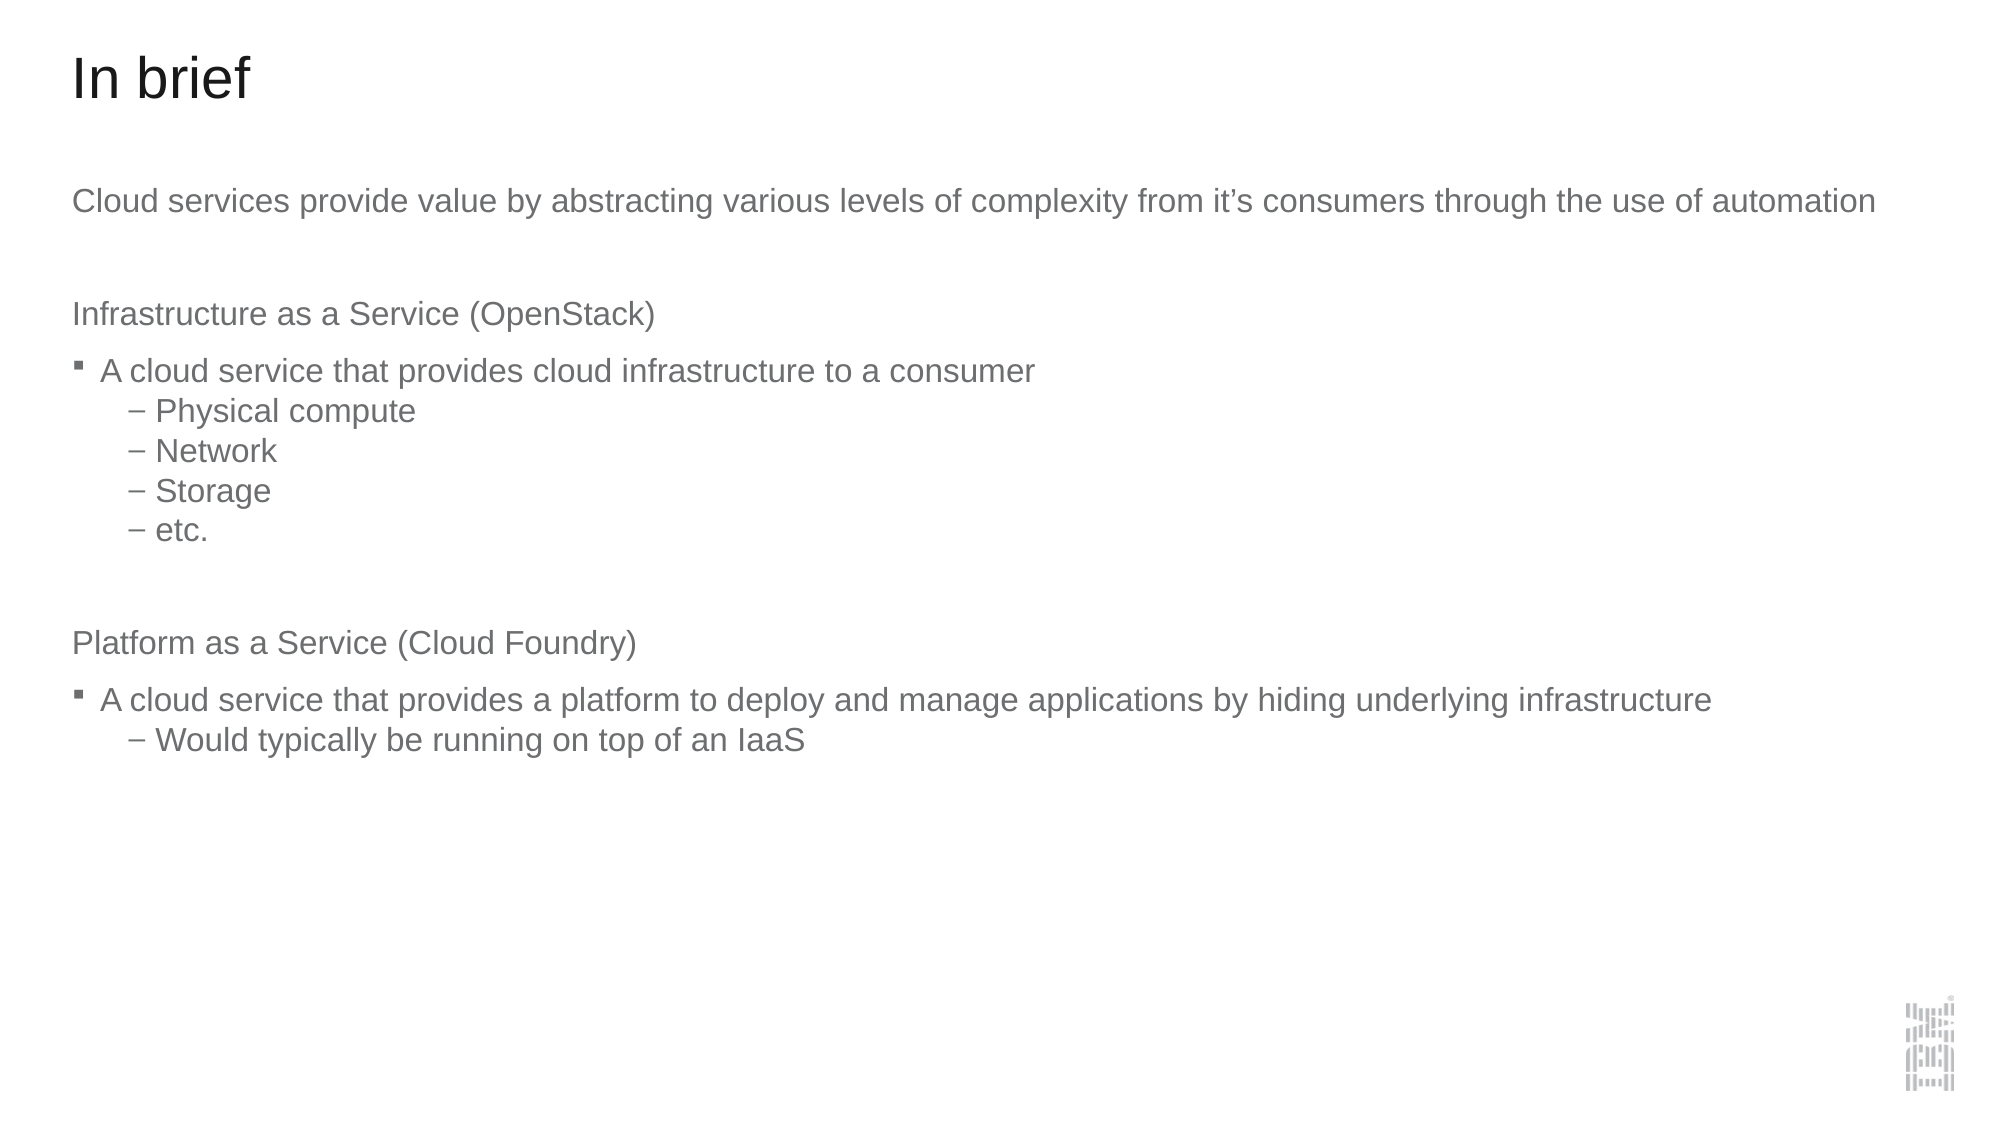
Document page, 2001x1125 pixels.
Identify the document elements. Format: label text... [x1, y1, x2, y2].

list Cloud services provide value by abstracting various levels of complexity from it’s consumers through the use of automation Infrastructure as a Service (OpenStack) A cloud service that provides cloud infrastructure to a consumer Physical compute Network Storage etc. Platform as a Service (Cloud Foundry) A cloud service that provides a platform to deploy and manage applications by hiding underlying infrastructure Would typically be running on top of an IaaS [71, 178, 1922, 900]
title In brief [71, 47, 1973, 112]
picture [1906, 995, 1954, 1091]
